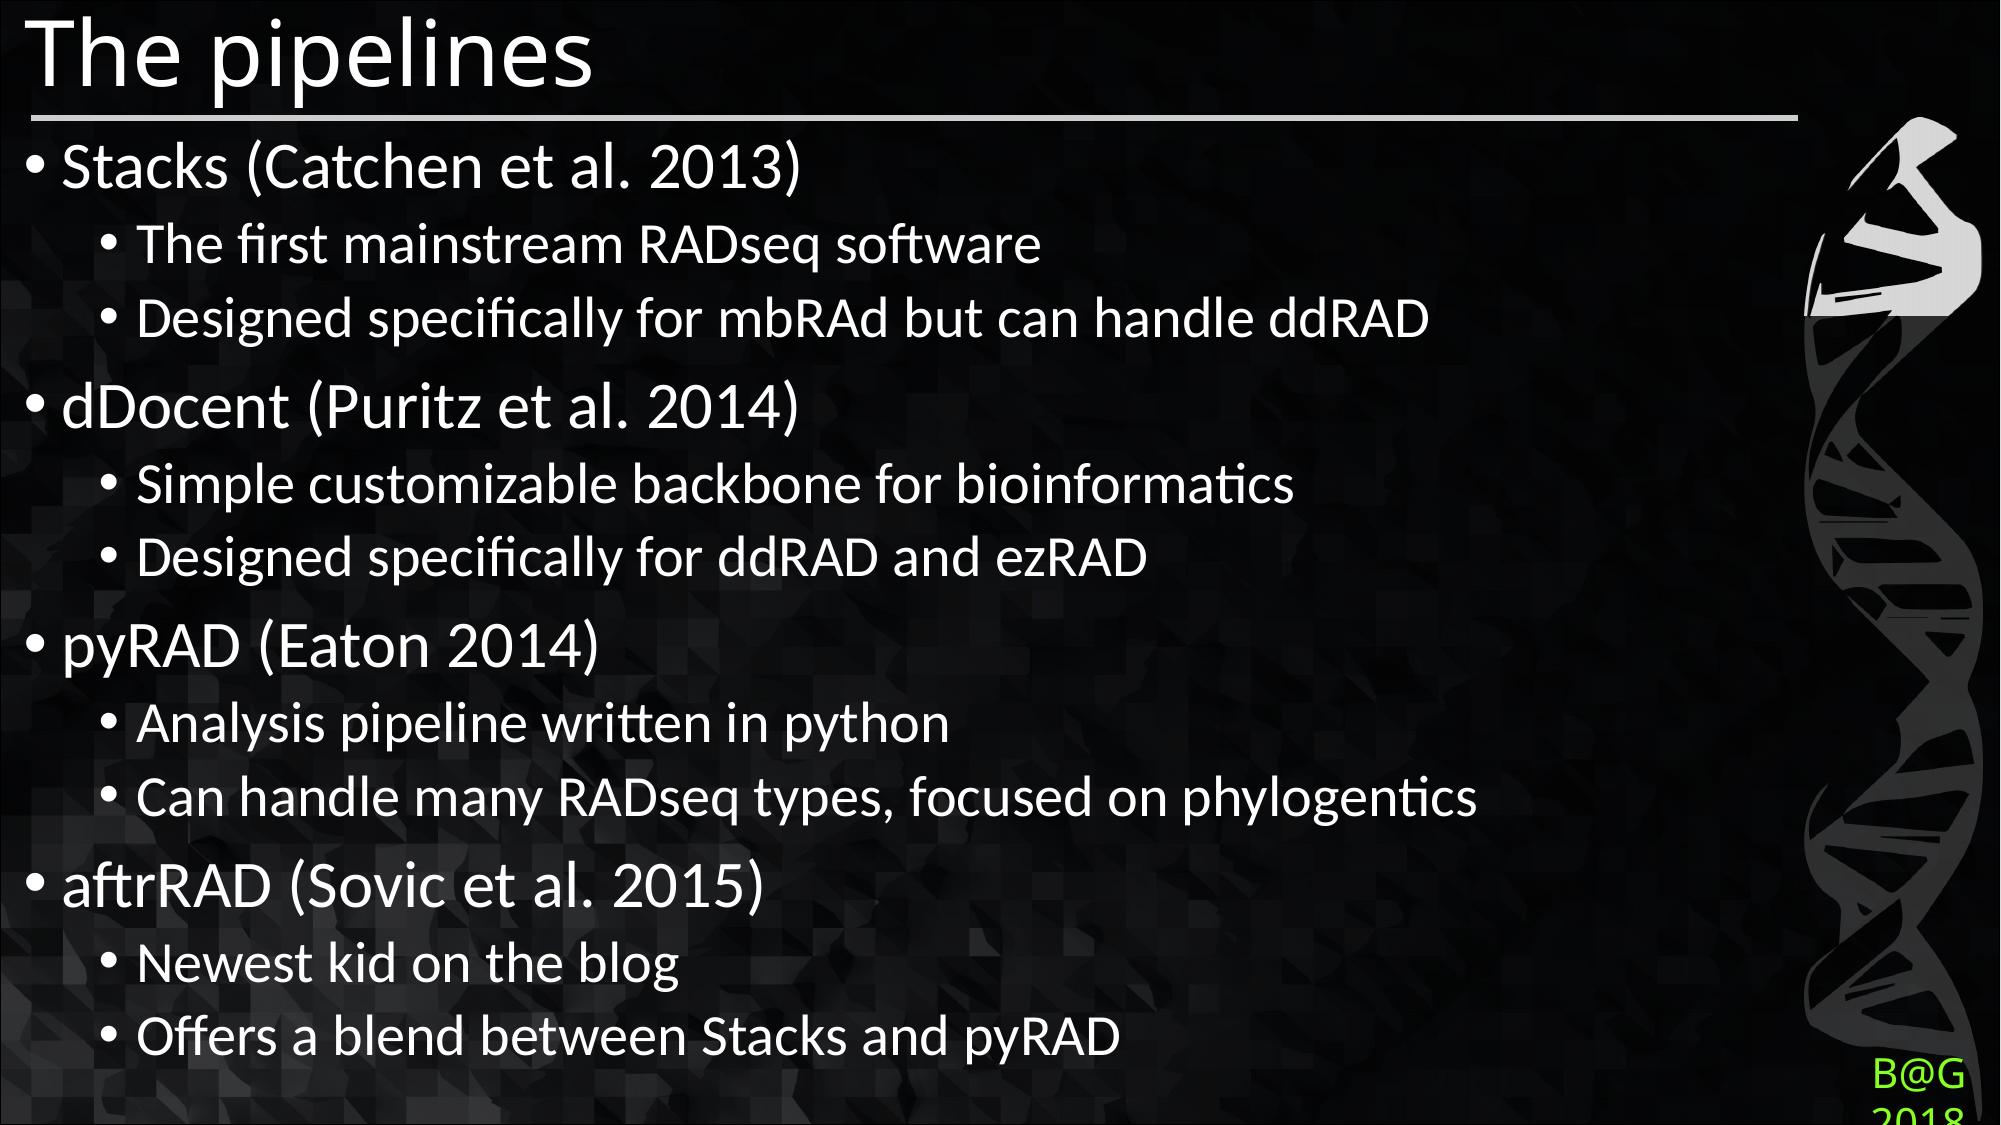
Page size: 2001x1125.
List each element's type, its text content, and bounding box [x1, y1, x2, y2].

picture [1, 1, 1999, 1124]
text_box B@G 2018 [1777, 1069, 1970, 1125]
list Stacks (Catchen et al. 2013) The first mainstream RADseq software Designed specifically for mbRAd but can handle ddRAD dDocent (Puritz et al. 2014) Simple customizable backbone for bioinformatics Designed specifically for ddRAD and ezRAD pyRAD (Eaton 2014) Analysis pipeline written in python Can handle many RADseq types, focused on phylogentics aftrRAD (Sovic et al. 2015) Newest kid on the blog Offers a blend between Stacks and pyRAD [8, 123, 1698, 1086]
title The pipelines [9, 0, 1655, 123]
